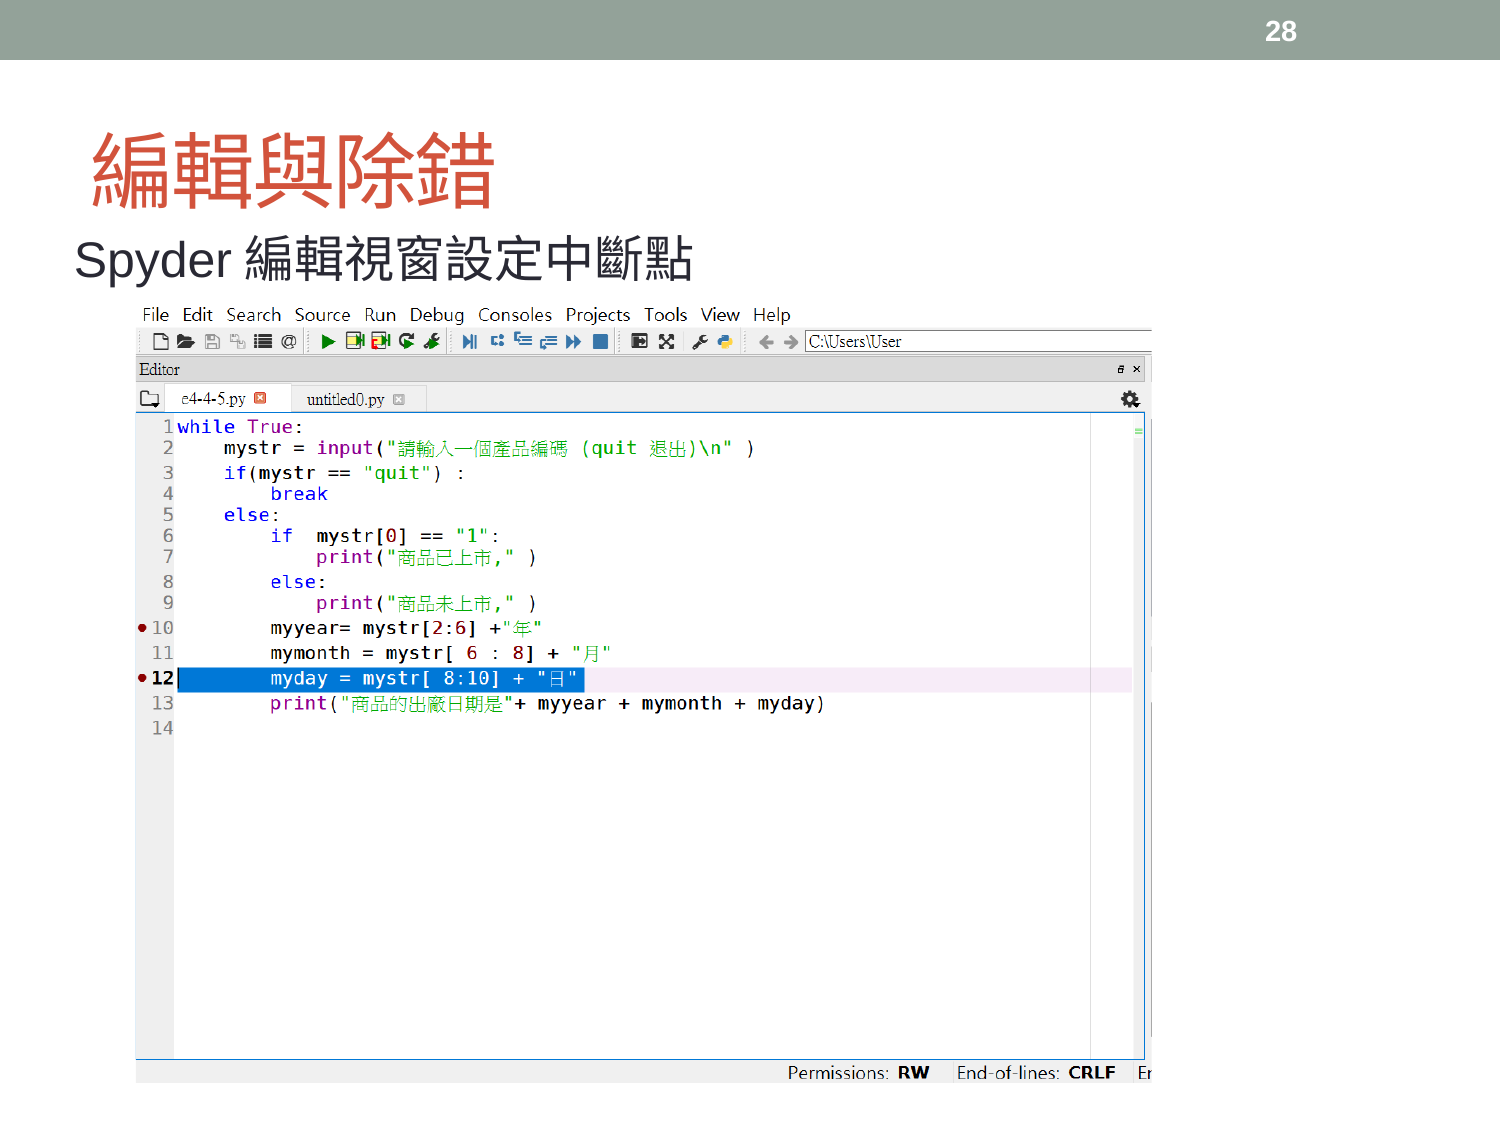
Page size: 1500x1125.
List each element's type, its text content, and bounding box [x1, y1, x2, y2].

picture [135, 302, 1152, 1083]
slide_number 28 [1250, 3, 1425, 57]
title 編輯與除錯 [75, 87, 1425, 219]
list Spyder編輯視窗設定中斷點 [58, 219, 1442, 303]
